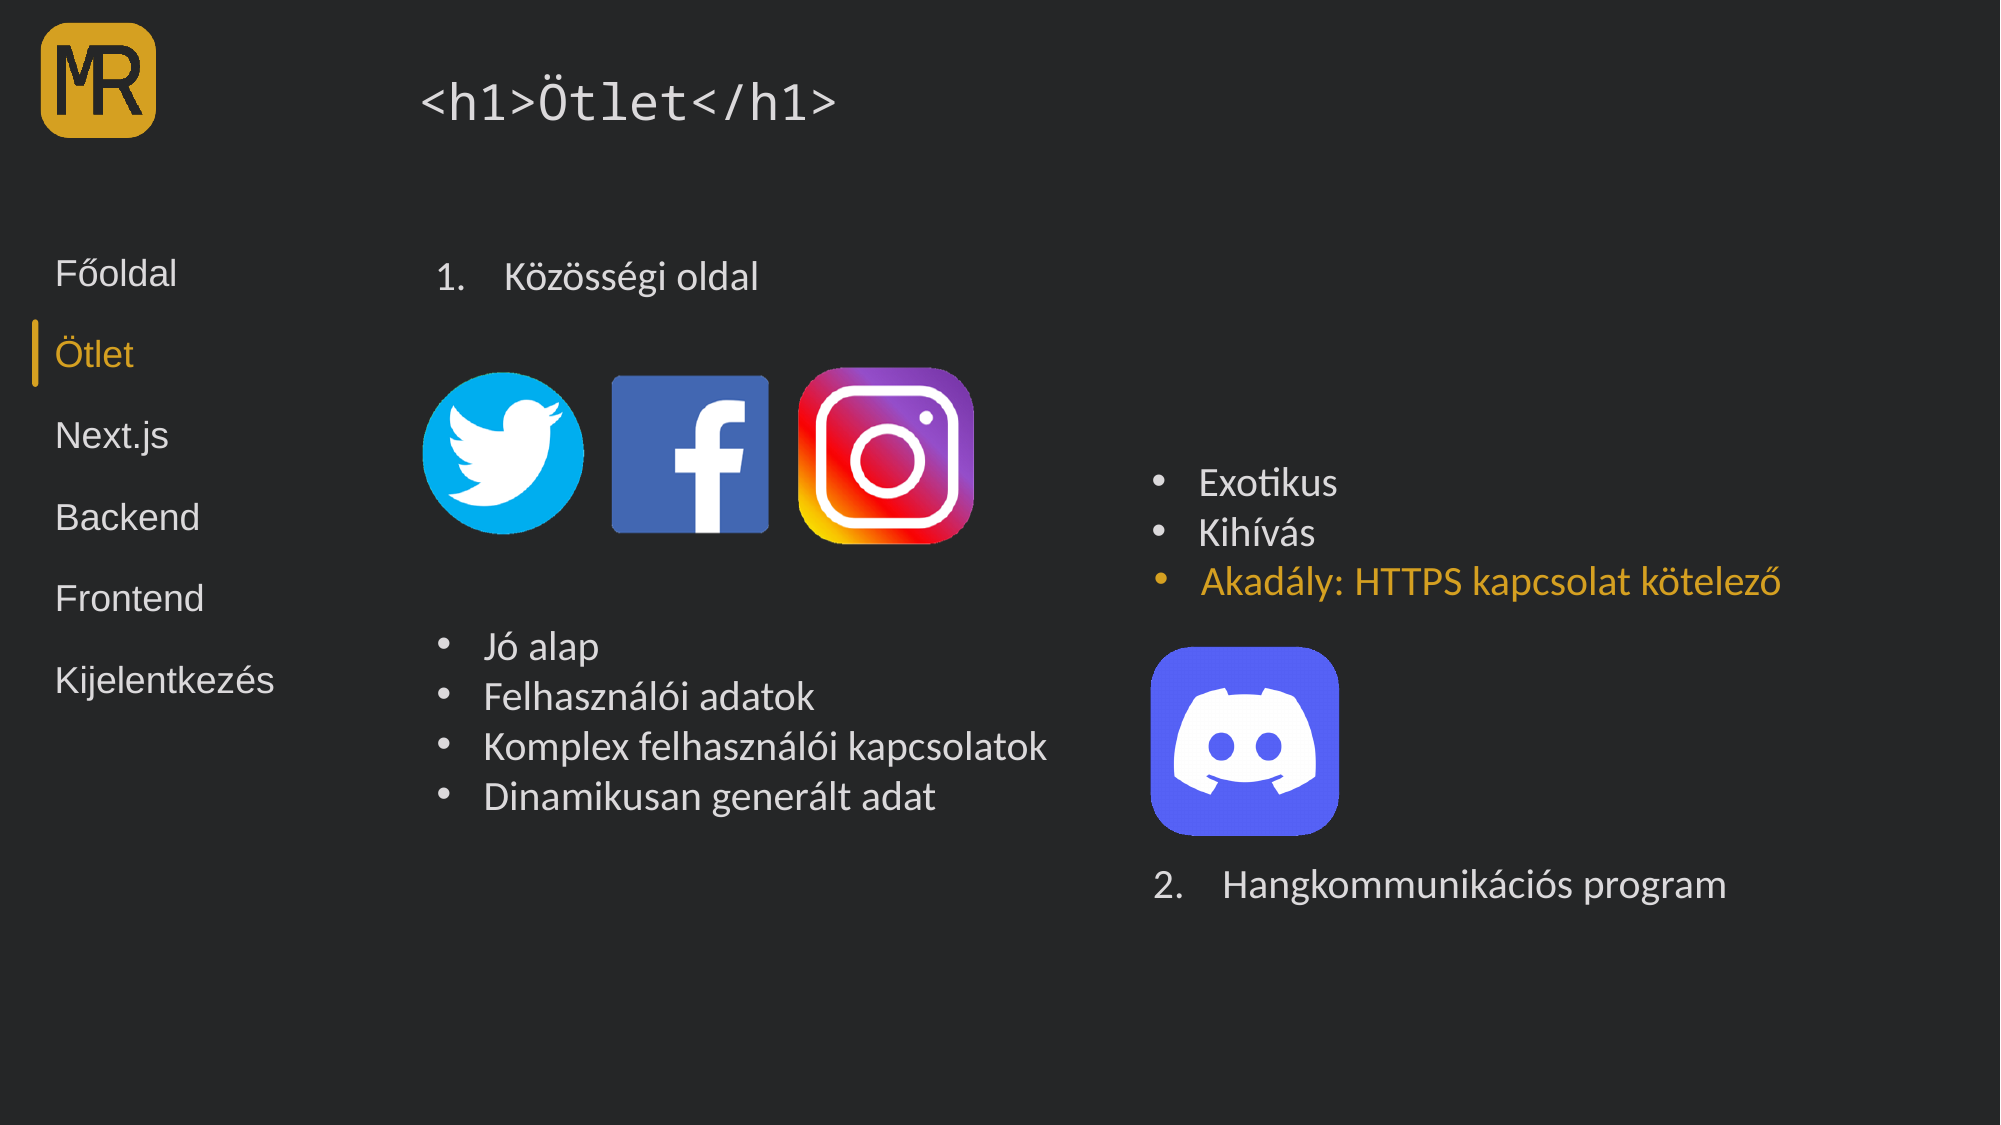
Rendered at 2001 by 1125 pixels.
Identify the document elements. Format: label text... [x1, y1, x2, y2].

text_box <h1>Ötlet</h1> [404, 63, 854, 138]
text_box Exotikus Kihívás [1136, 447, 1353, 636]
text_box Next.js [40, 404, 185, 464]
text_box [31, 318, 40, 388]
text_box 1. Közösségi oldal [420, 241, 775, 307]
text_box Jó alap Felhasználói adatok Komplex felhasználói kapcsolatok Dinamikusan generált adat [421, 611, 1063, 827]
text_box Backend [40, 485, 216, 546]
text_box 2. Hangkommunikációs program [1138, 849, 1743, 915]
text_box Főoldal [40, 241, 193, 302]
text_box Frontend [40, 566, 220, 627]
picture [1135, 636, 1358, 846]
text_box Ötlet [39, 322, 149, 383]
picture [418, 352, 986, 557]
text_box Kijelentkezés [39, 648, 290, 708]
picture [39, 21, 157, 139]
text_box Akadály: HTTPS kapcsolat kötelező [1139, 546, 1797, 611]
